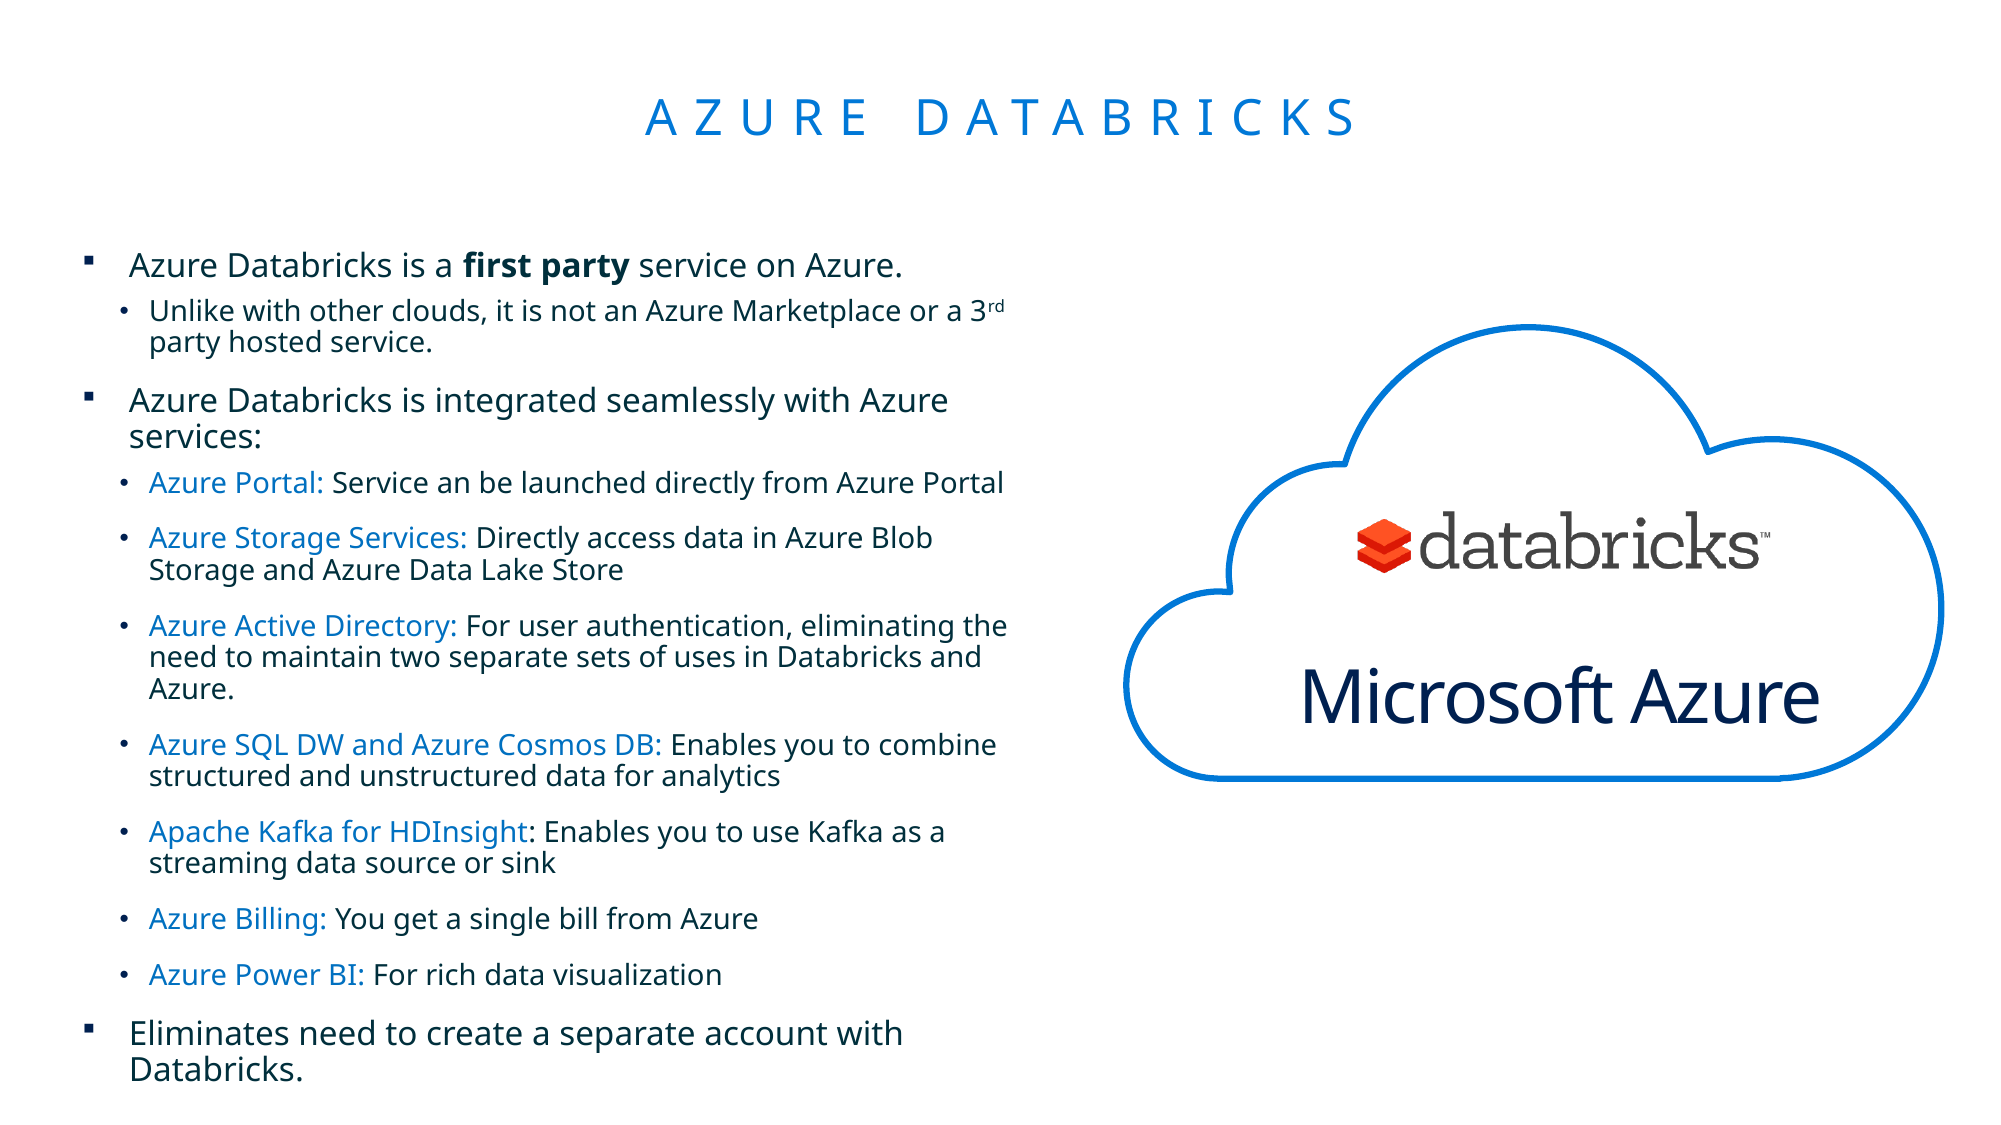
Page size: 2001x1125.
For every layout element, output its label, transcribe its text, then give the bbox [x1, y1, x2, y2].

picture [1349, 504, 1773, 578]
title Azure Databricks [43, 45, 1956, 194]
text_box Microsoft Azure [1153, 643, 1969, 779]
text_box [1125, 326, 1943, 752]
text_box Azure Databricks is a first party service on Azure. Unlike with other clouds, it is not an Azure Marketplace or a 3rd party hosted service. Azure Databricks is integrated seamlessly with Azure services: Azure Portal: Service an be launched directly from Azure Portal Azure Storage Services: Directly access data in Azure Blob Storage and Azure Data Lake Store Azure Active Directory: For user authentication, eliminating the need to maintain two separate sets of uses in Databricks and Azure. Azure SQL DW and Azure Cosmos DB: Enables you to combine structured and unstructured data for analytics Apache Kafka for HDInsight: Enables you to use Kafka as a streaming data source or sink Azure Billing: You get a single bill from Azure Azure Power BI: For rich data visualization Eliminates need to create a separate account with Databricks. [58, 233, 1053, 1104]
